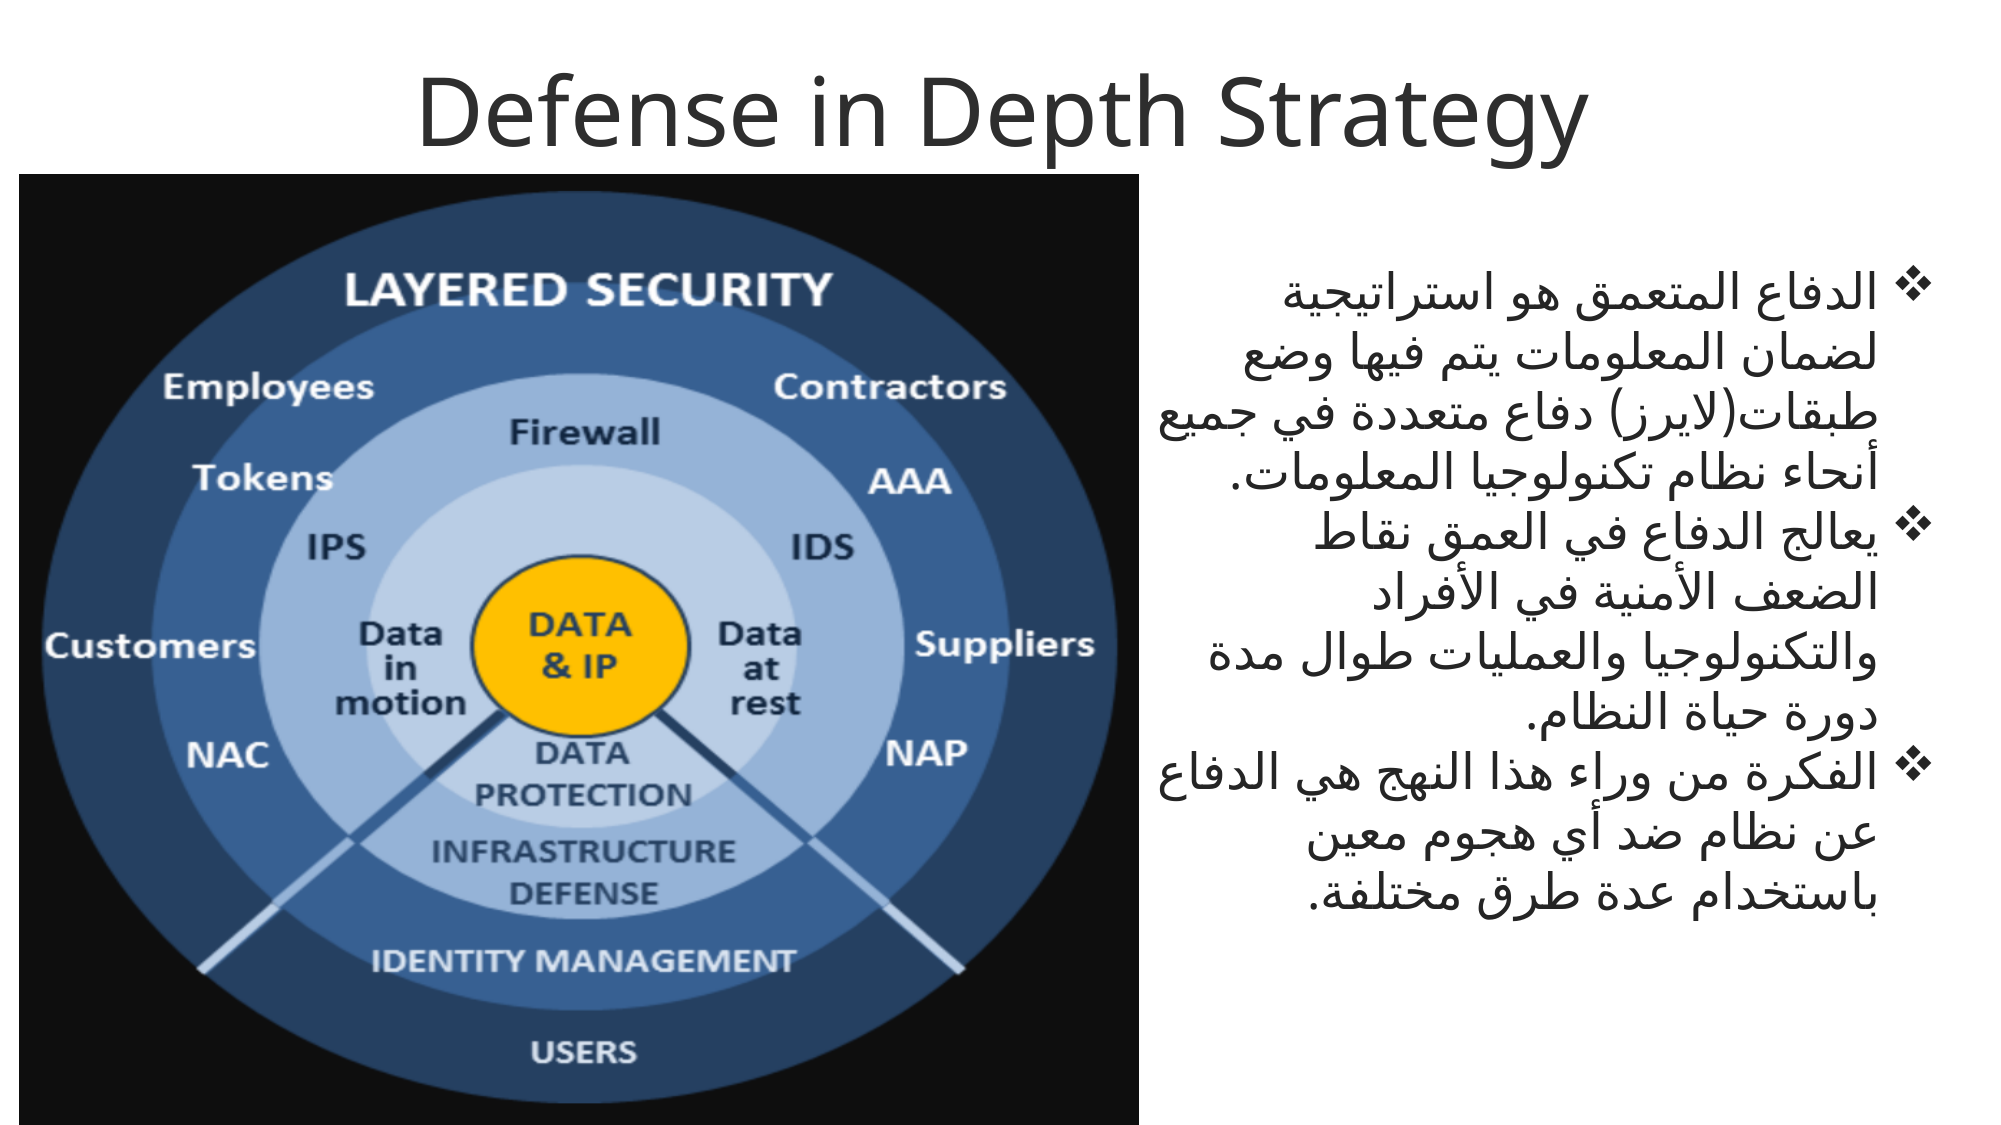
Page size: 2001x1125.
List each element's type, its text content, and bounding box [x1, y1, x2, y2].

picture [19, 174, 1140, 1125]
list Defense in Depth Strategy [53, 55, 1952, 175]
text_box الدفاع المتعمق هو استراتيجية لضمان المعلومات يتم فيها وضع طبقات(لايرز) دفاع متعددة في جميع أنحاء نظام تكنولوجيا المعلومات. يعالج الدفاع في العمق نقاط الضعف الأمنية في الأفراد والتكنولوجيا والعمليات طوال مدة دورة حياة النظام. الفكرة من وراء هذا النهج هي الدفاع عن نظام ضد أي هجوم معين باستخدام عدة طرق مختلفة. [1140, 251, 1952, 927]
